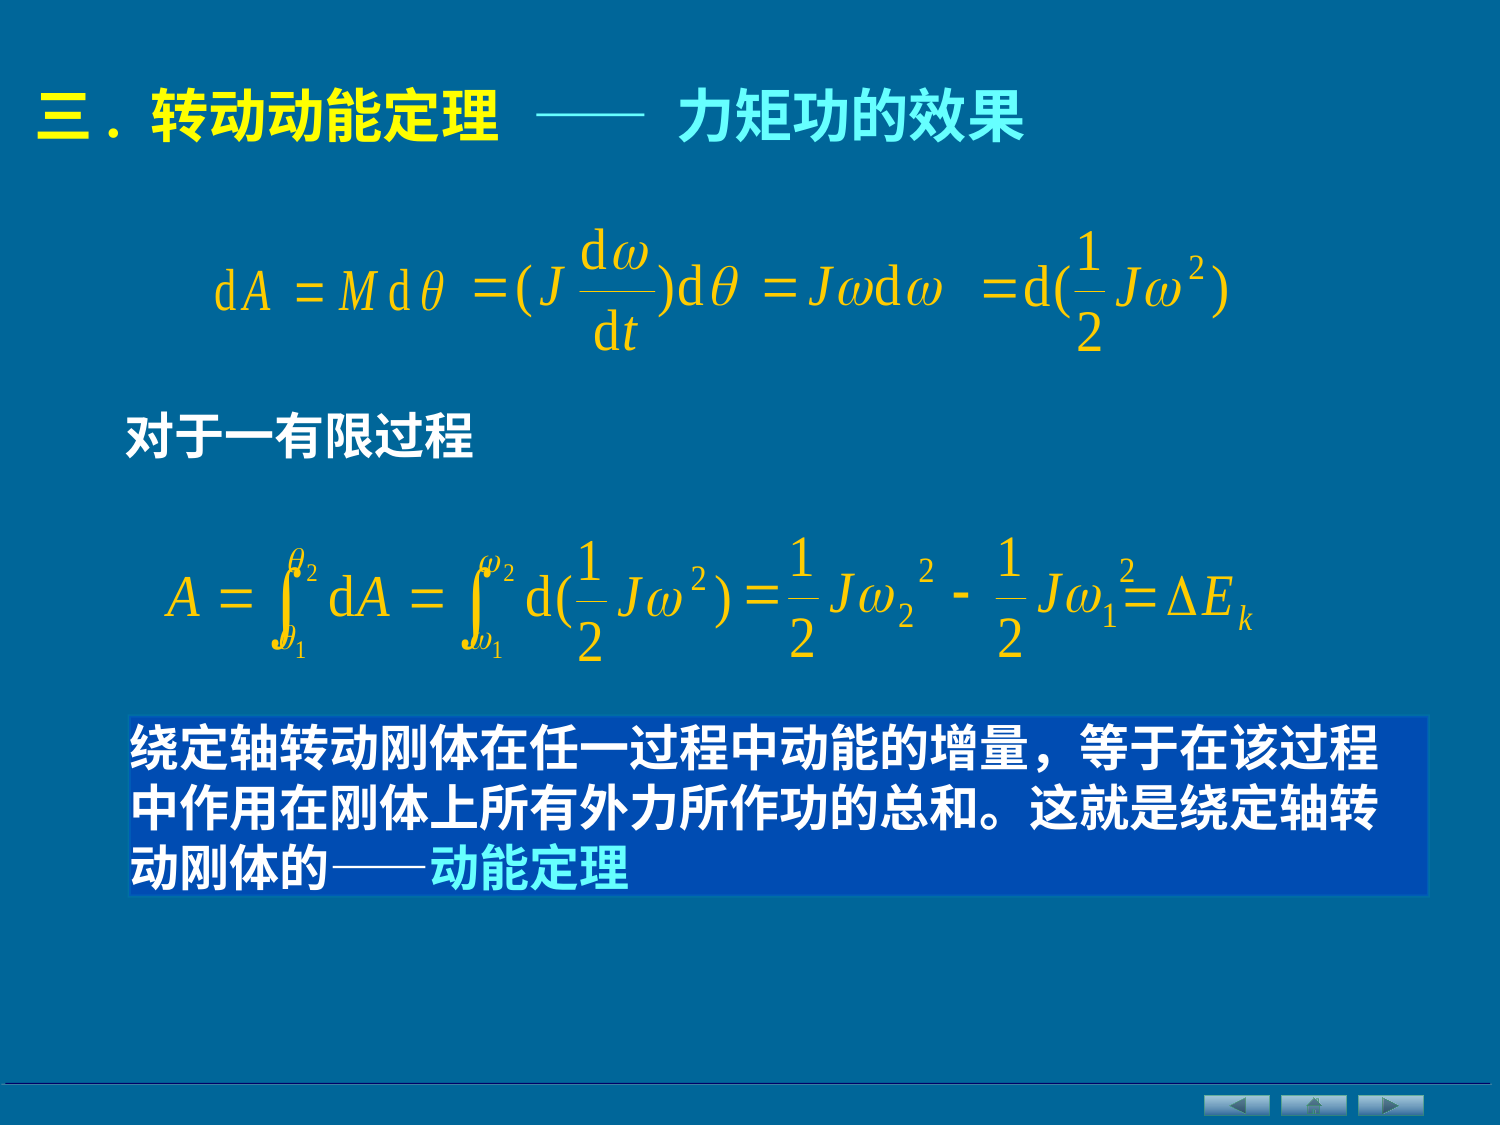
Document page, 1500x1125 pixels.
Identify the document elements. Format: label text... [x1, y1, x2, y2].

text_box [974, 219, 1233, 356]
text_box 三. 转动动能定理 [19, 72, 515, 157]
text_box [737, 526, 1140, 663]
text_box 绕定轴转动刚体在任一过程中动能的增量，等于在该过程中作用在刚体上所有外力所作功的总和。这就是绕定轴转动刚体的——动能定理 [129, 715, 1429, 897]
text_box 对于一有限过程 [109, 397, 585, 472]
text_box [466, 219, 952, 355]
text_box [211, 263, 459, 316]
text_box —— 力矩功的效果 [517, 71, 1041, 156]
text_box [159, 529, 734, 666]
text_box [1116, 564, 1261, 636]
